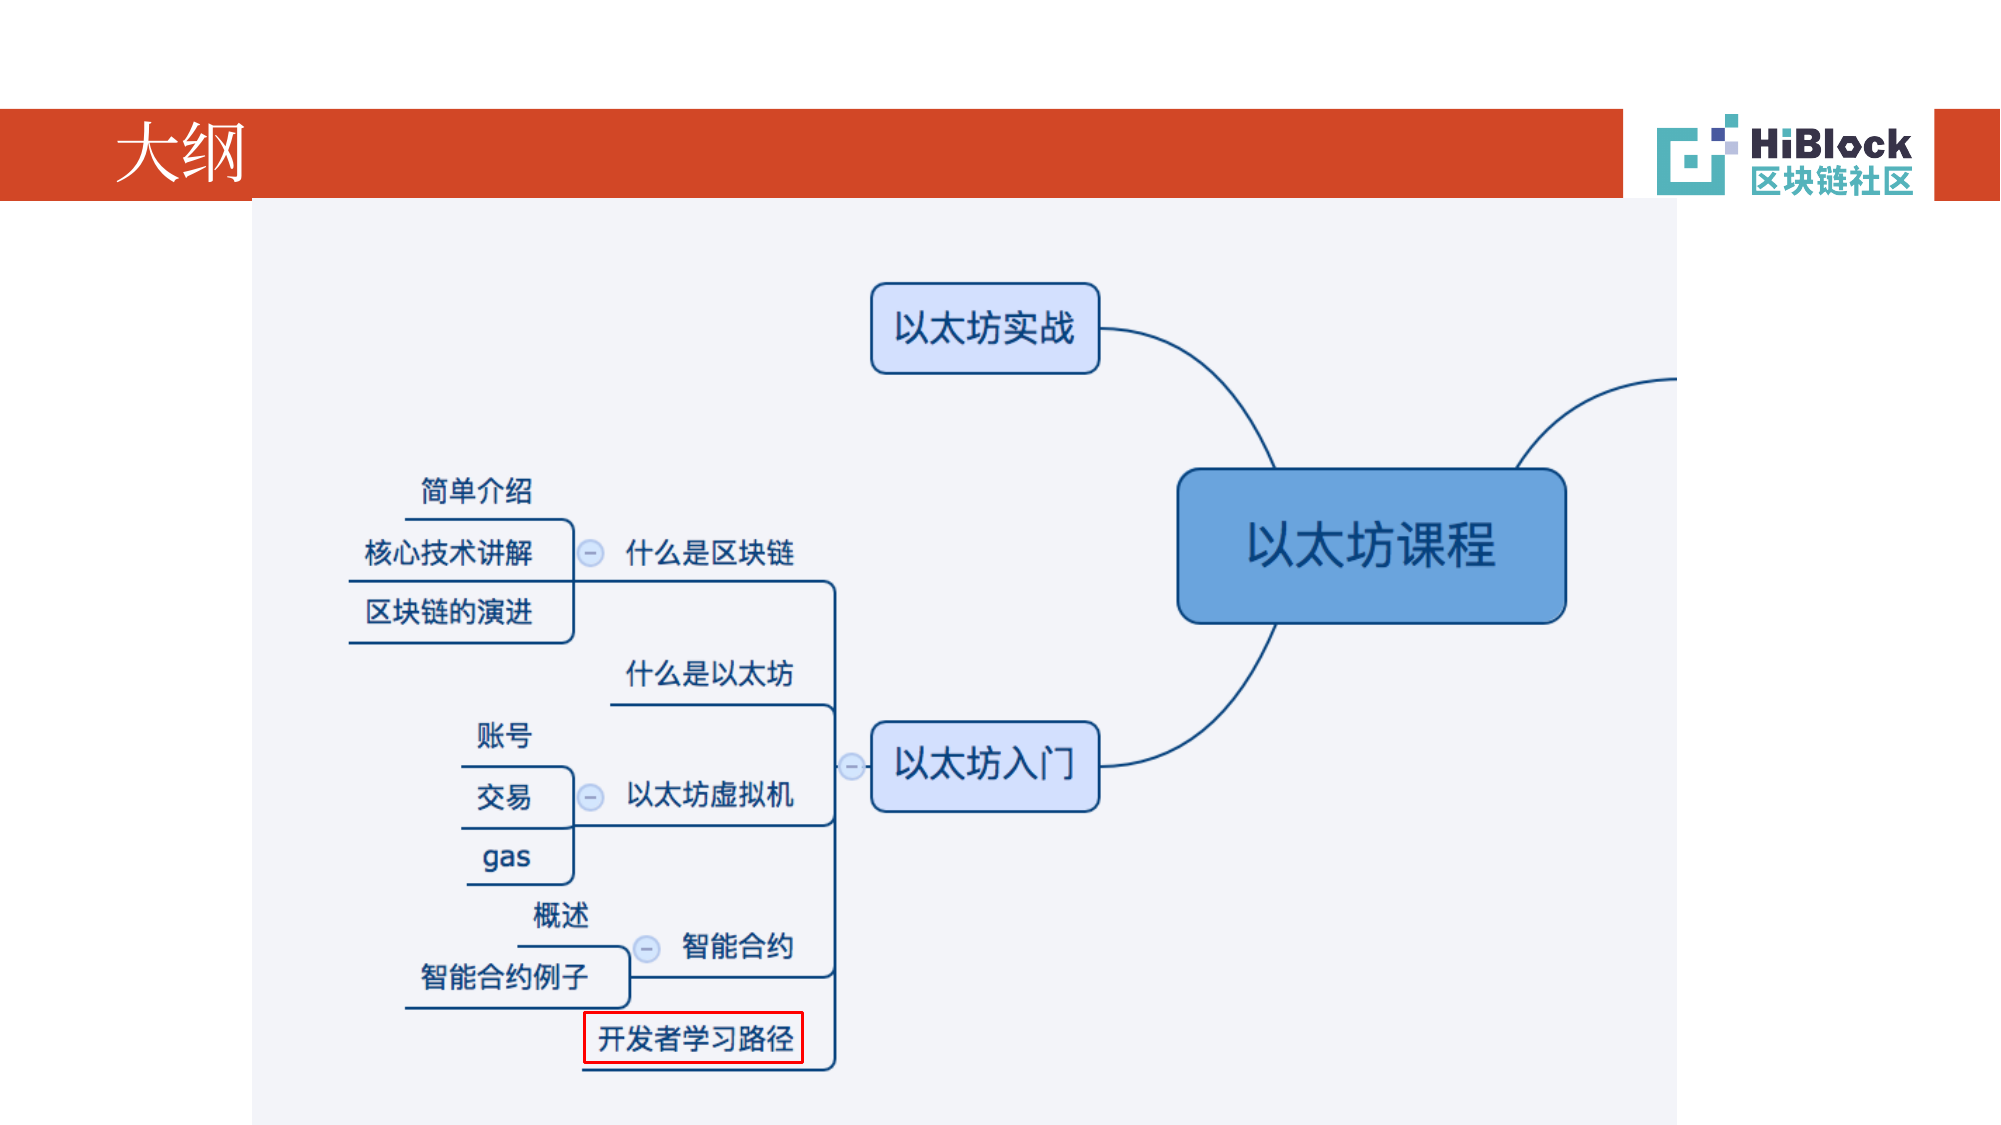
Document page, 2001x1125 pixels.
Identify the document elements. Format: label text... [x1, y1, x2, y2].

picture [1863, 114, 1913, 196]
picture [252, 197, 1677, 1125]
title 大纲 [99, 106, 1863, 199]
